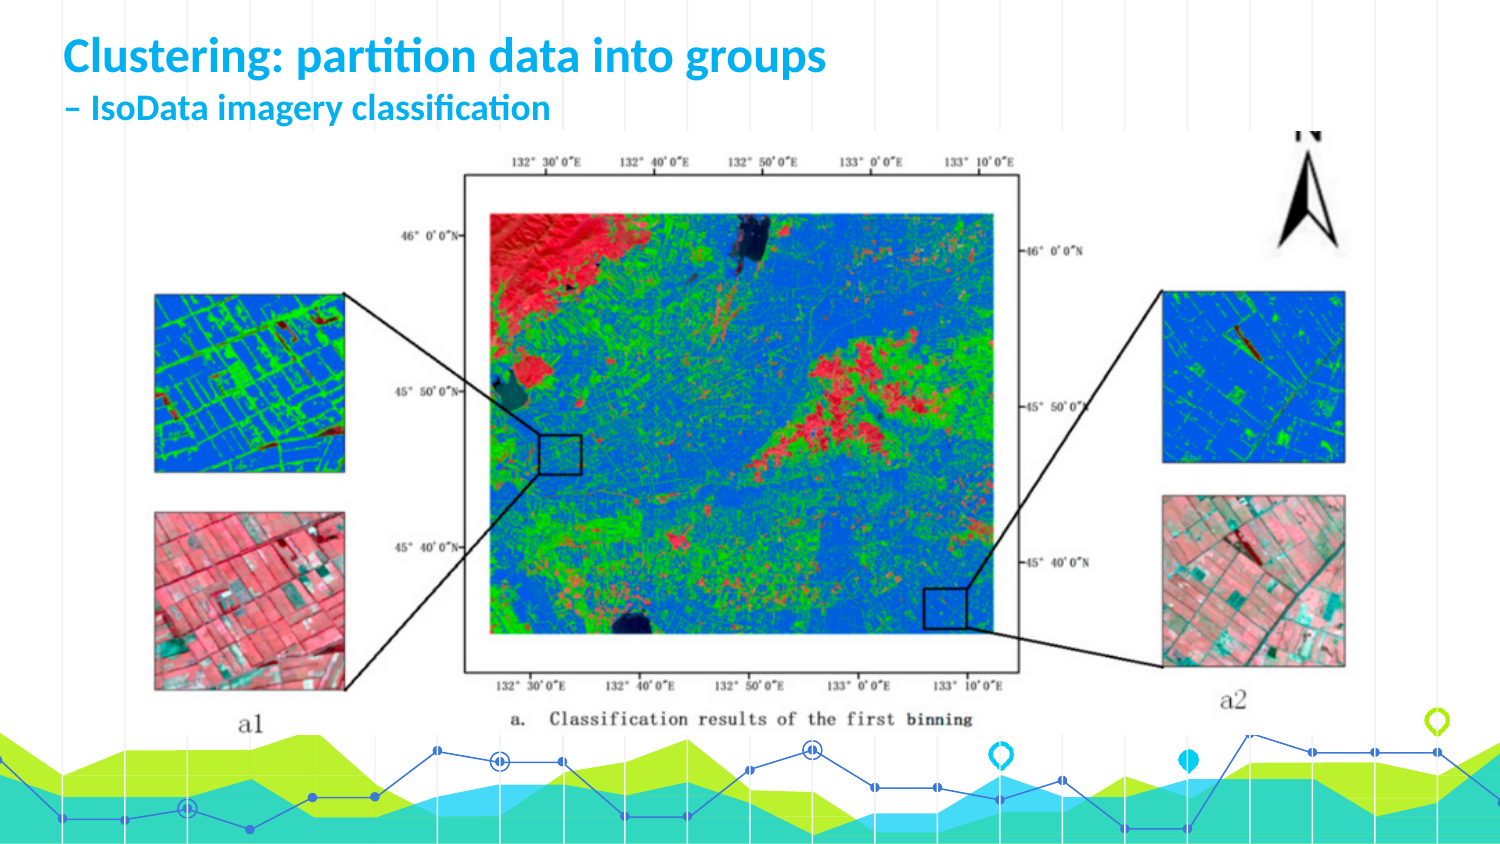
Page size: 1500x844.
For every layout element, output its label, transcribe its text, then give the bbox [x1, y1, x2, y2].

text_box Clustering: partition data into groups – IsoData imagery classification [48, 15, 1500, 176]
picture [1178, 749, 1186, 774]
picture [1424, 707, 1436, 737]
picture [143, 131, 1356, 736]
picture [1189, 749, 1199, 774]
picture [1439, 707, 1450, 737]
picture [1001, 741, 1014, 771]
picture [988, 741, 999, 771]
